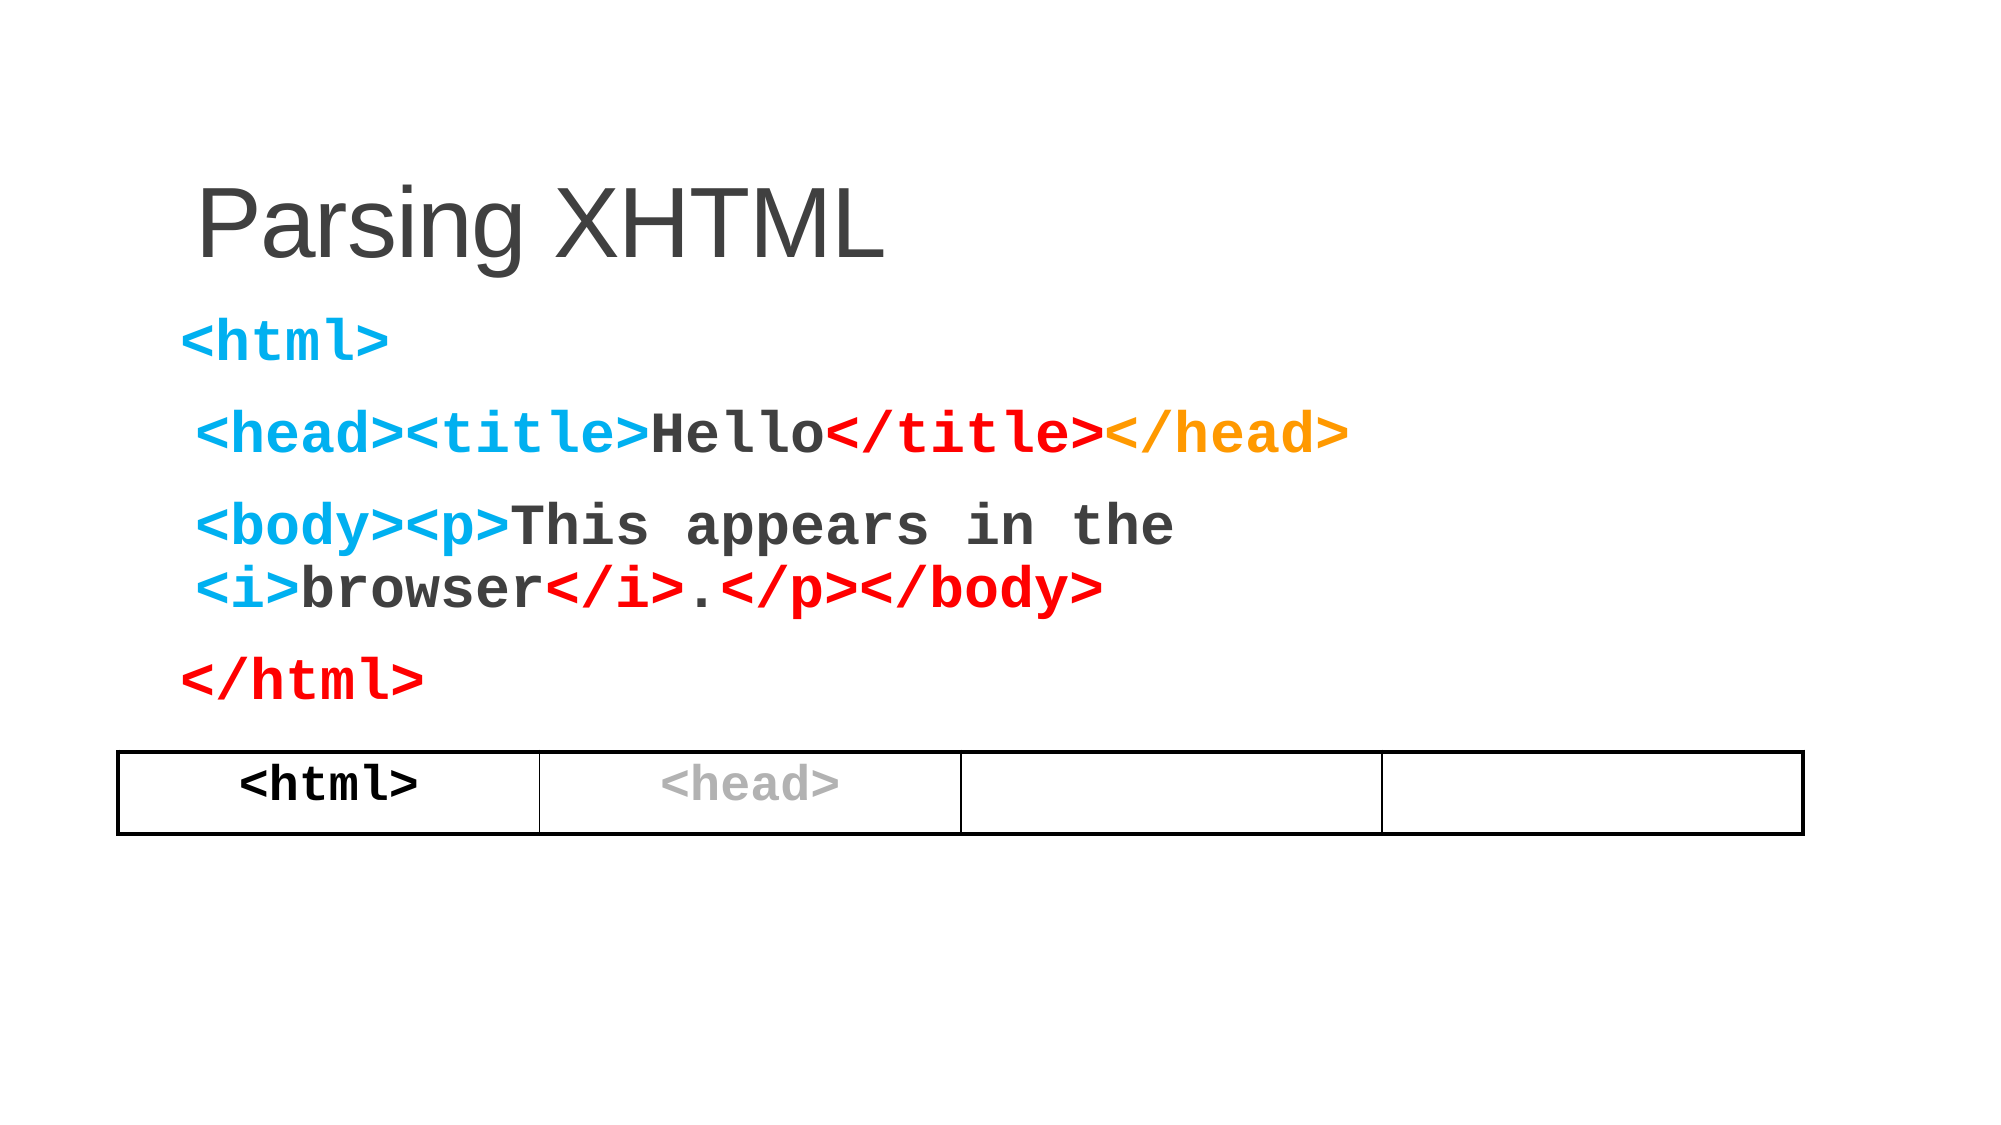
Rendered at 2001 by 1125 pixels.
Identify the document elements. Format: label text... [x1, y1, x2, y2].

title Parsing XHTML [180, 47, 1830, 285]
table_header [962, 754, 1381, 832]
list <html> <head><title>Hello</title></head> <body><p>This appears in the <i>browser</i>.</p></body> </html> [180, 302, 1830, 963]
table_header [1383, 754, 1801, 832]
table_header <head> [540, 754, 960, 832]
table_header <html> [120, 754, 539, 832]
